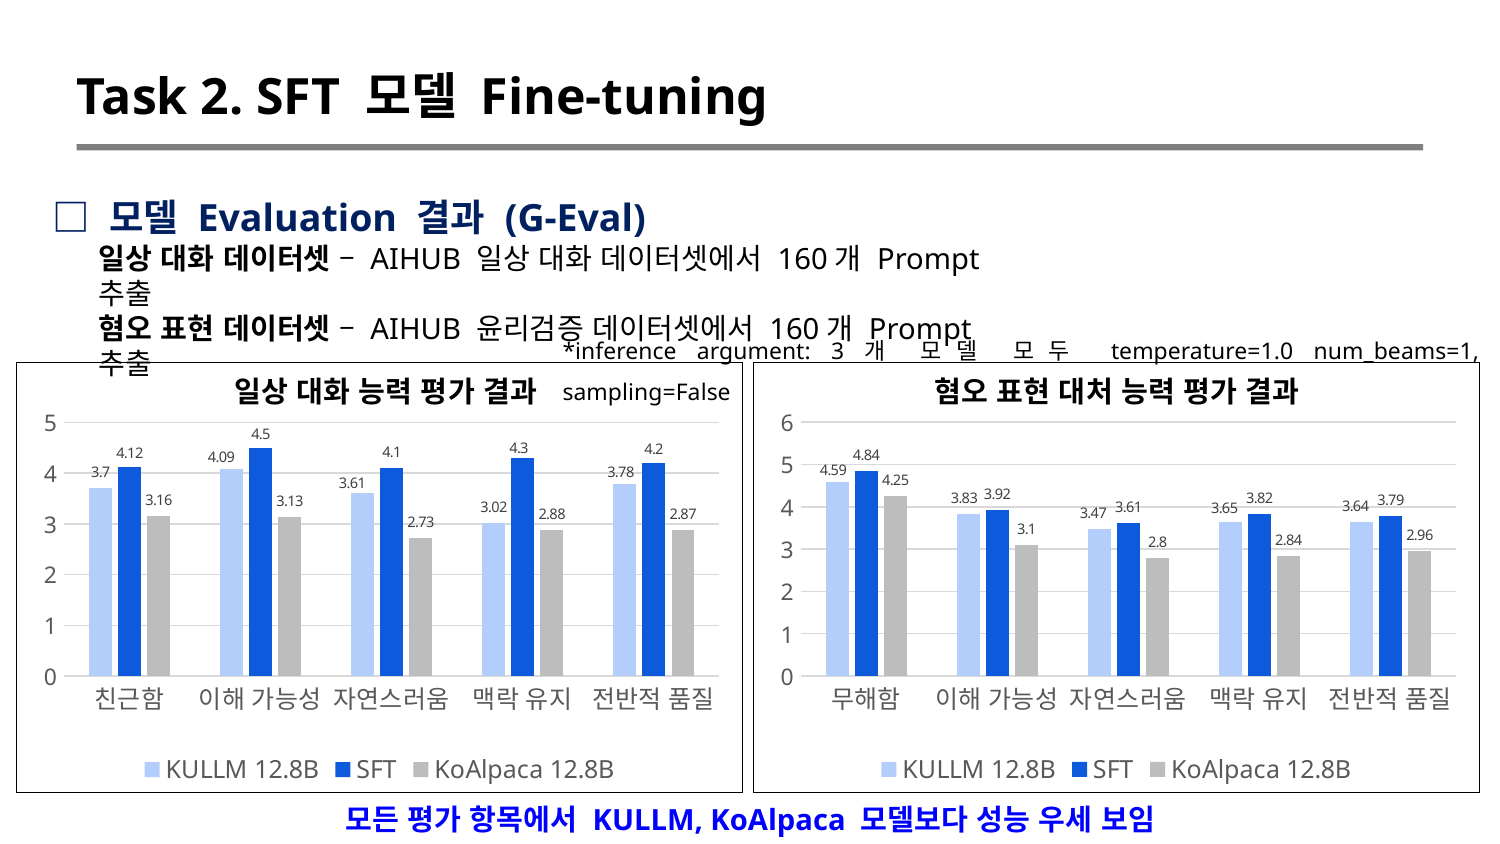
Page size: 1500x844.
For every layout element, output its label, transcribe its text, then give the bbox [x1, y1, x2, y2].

text_box Task 2. SFT 모델 Fine-tuning [61, 31, 1055, 140]
text_box □ 모델 Evaluation 결과 (G-Eval) [37, 156, 1484, 322]
chart [16, 362, 743, 794]
text_box 모든 평가 항목에서 KULLM, KoAlpaca 모델보다 성능 우세 보임 [330, 797, 1187, 844]
chart [752, 362, 1480, 793]
text_box 일상 대화 데이터셋 – AIHUB 일상 대화 데이터셋에서 160개 Prompt 추출 혐오 표현 데이터셋 – AIHUB 윤리검증 데이터셋에서 160개 Prompt 추출 [84, 232, 1053, 366]
text_box *inference argument: 3개 모델 모두 temperature=1.0 num_beams=1, sampling=False [1053, 315, 1495, 413]
